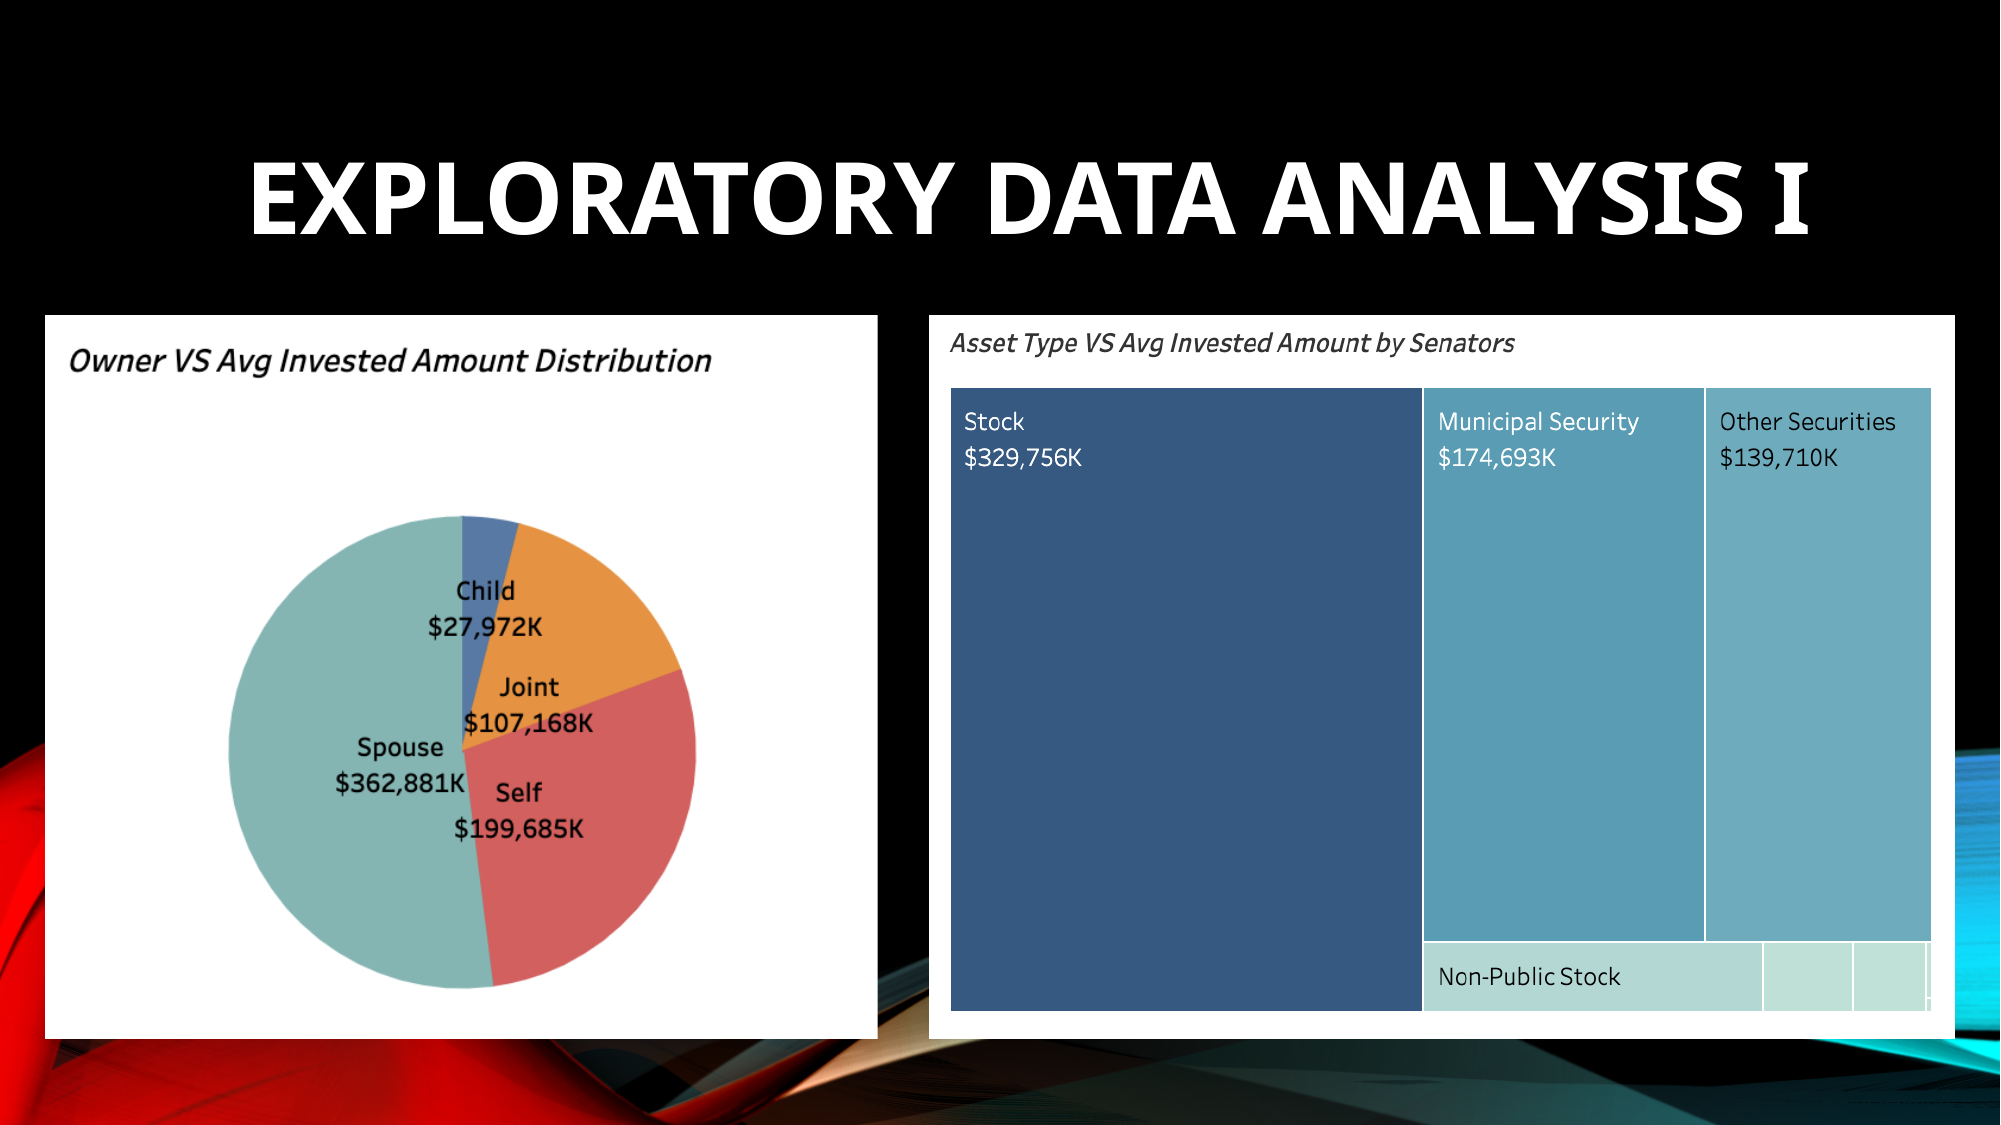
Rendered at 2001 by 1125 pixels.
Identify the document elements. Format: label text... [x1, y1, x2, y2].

title EXPLORATORY DATA ANALYSIS I [168, 80, 1889, 353]
picture [0, 315, 2000, 1125]
